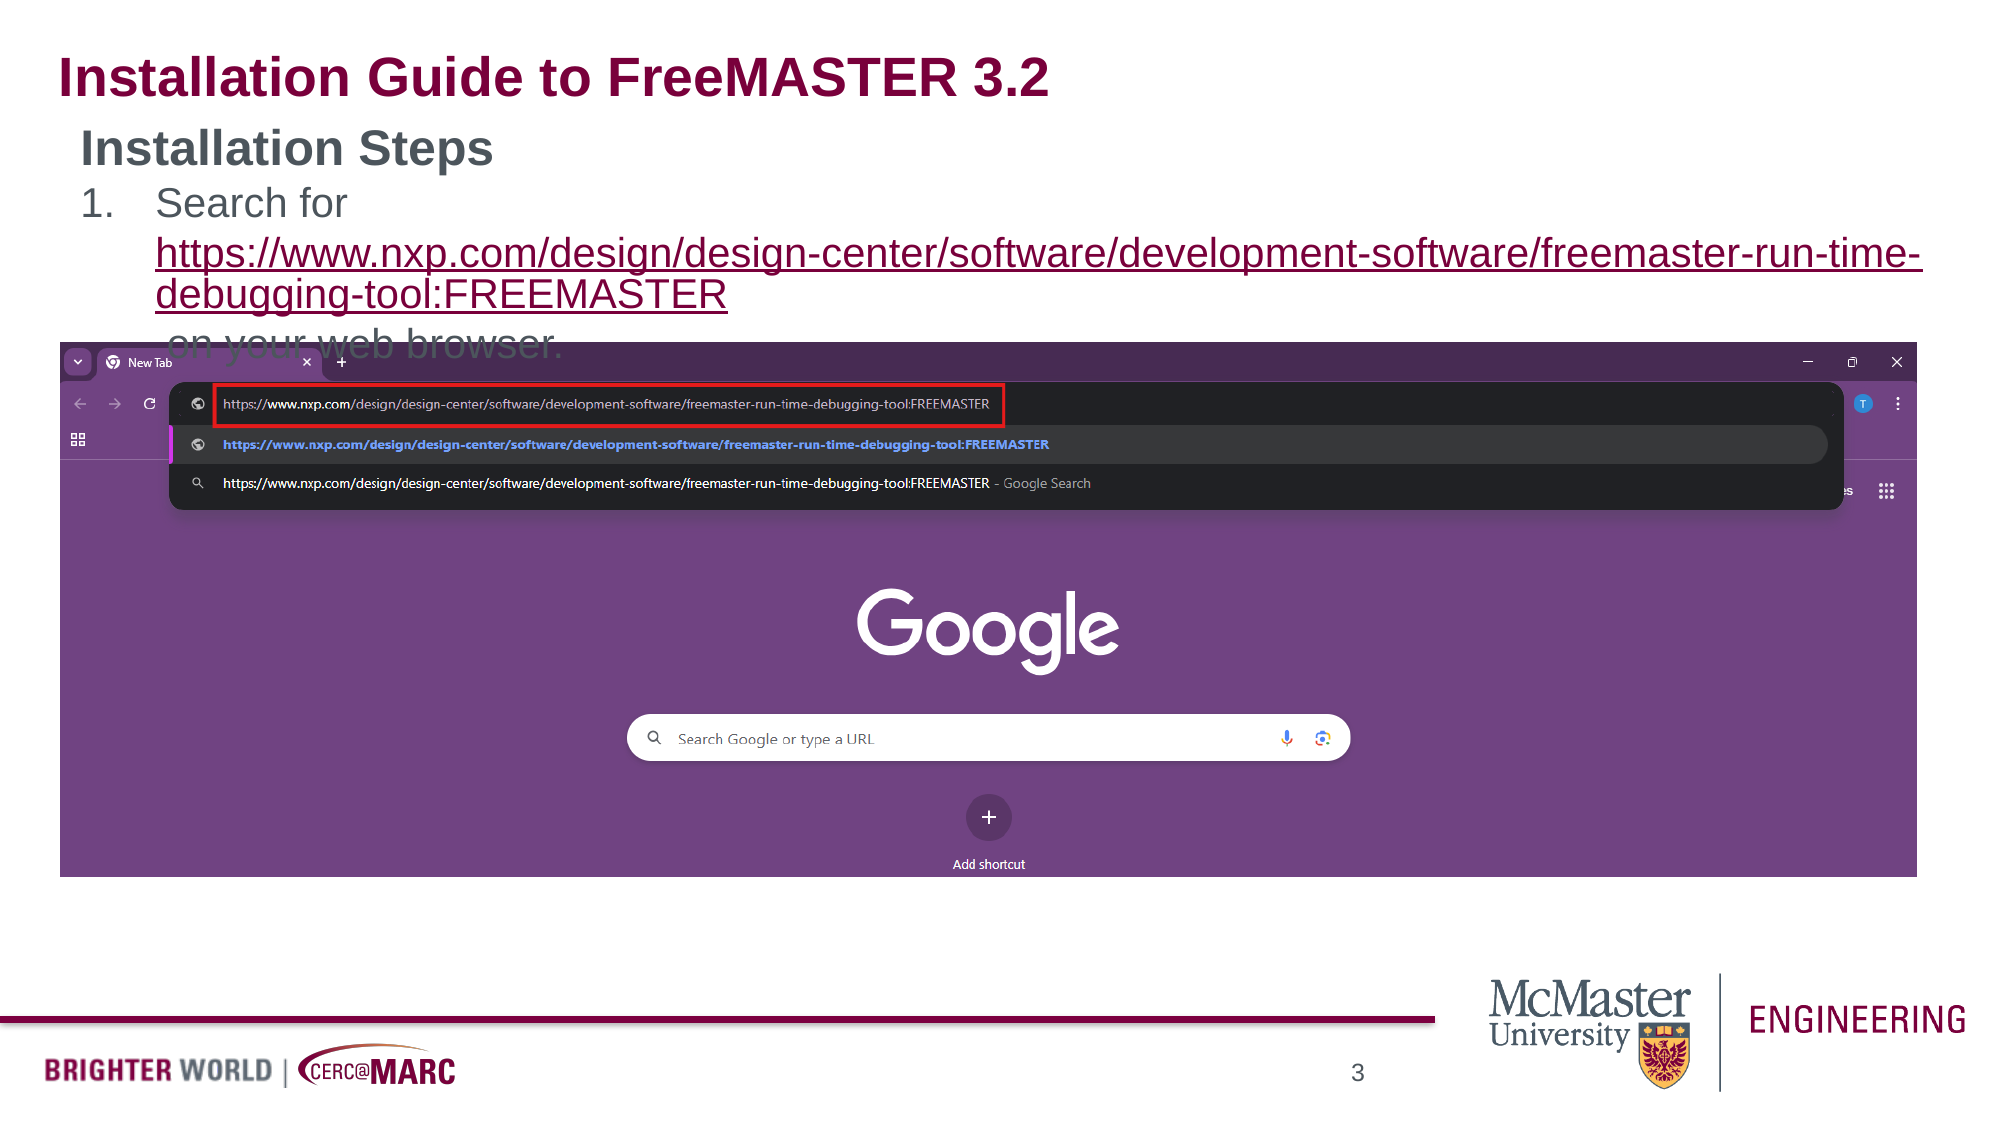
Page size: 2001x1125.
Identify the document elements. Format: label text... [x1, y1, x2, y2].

picture [43, 1031, 465, 1097]
title Installation Guide to FreeMASTER 3.2 [43, 0, 1965, 106]
slide_number 3 [1260, 1041, 1365, 1101]
text_box Installation Steps Search for https://www.nxp.com/design/design-center/software/development-software/freemaster-run-time-debugging-tool:FREEMASTER on your web browser. [60, 105, 1951, 336]
picture [1488, 973, 1965, 1092]
picture [60, 341, 1917, 877]
